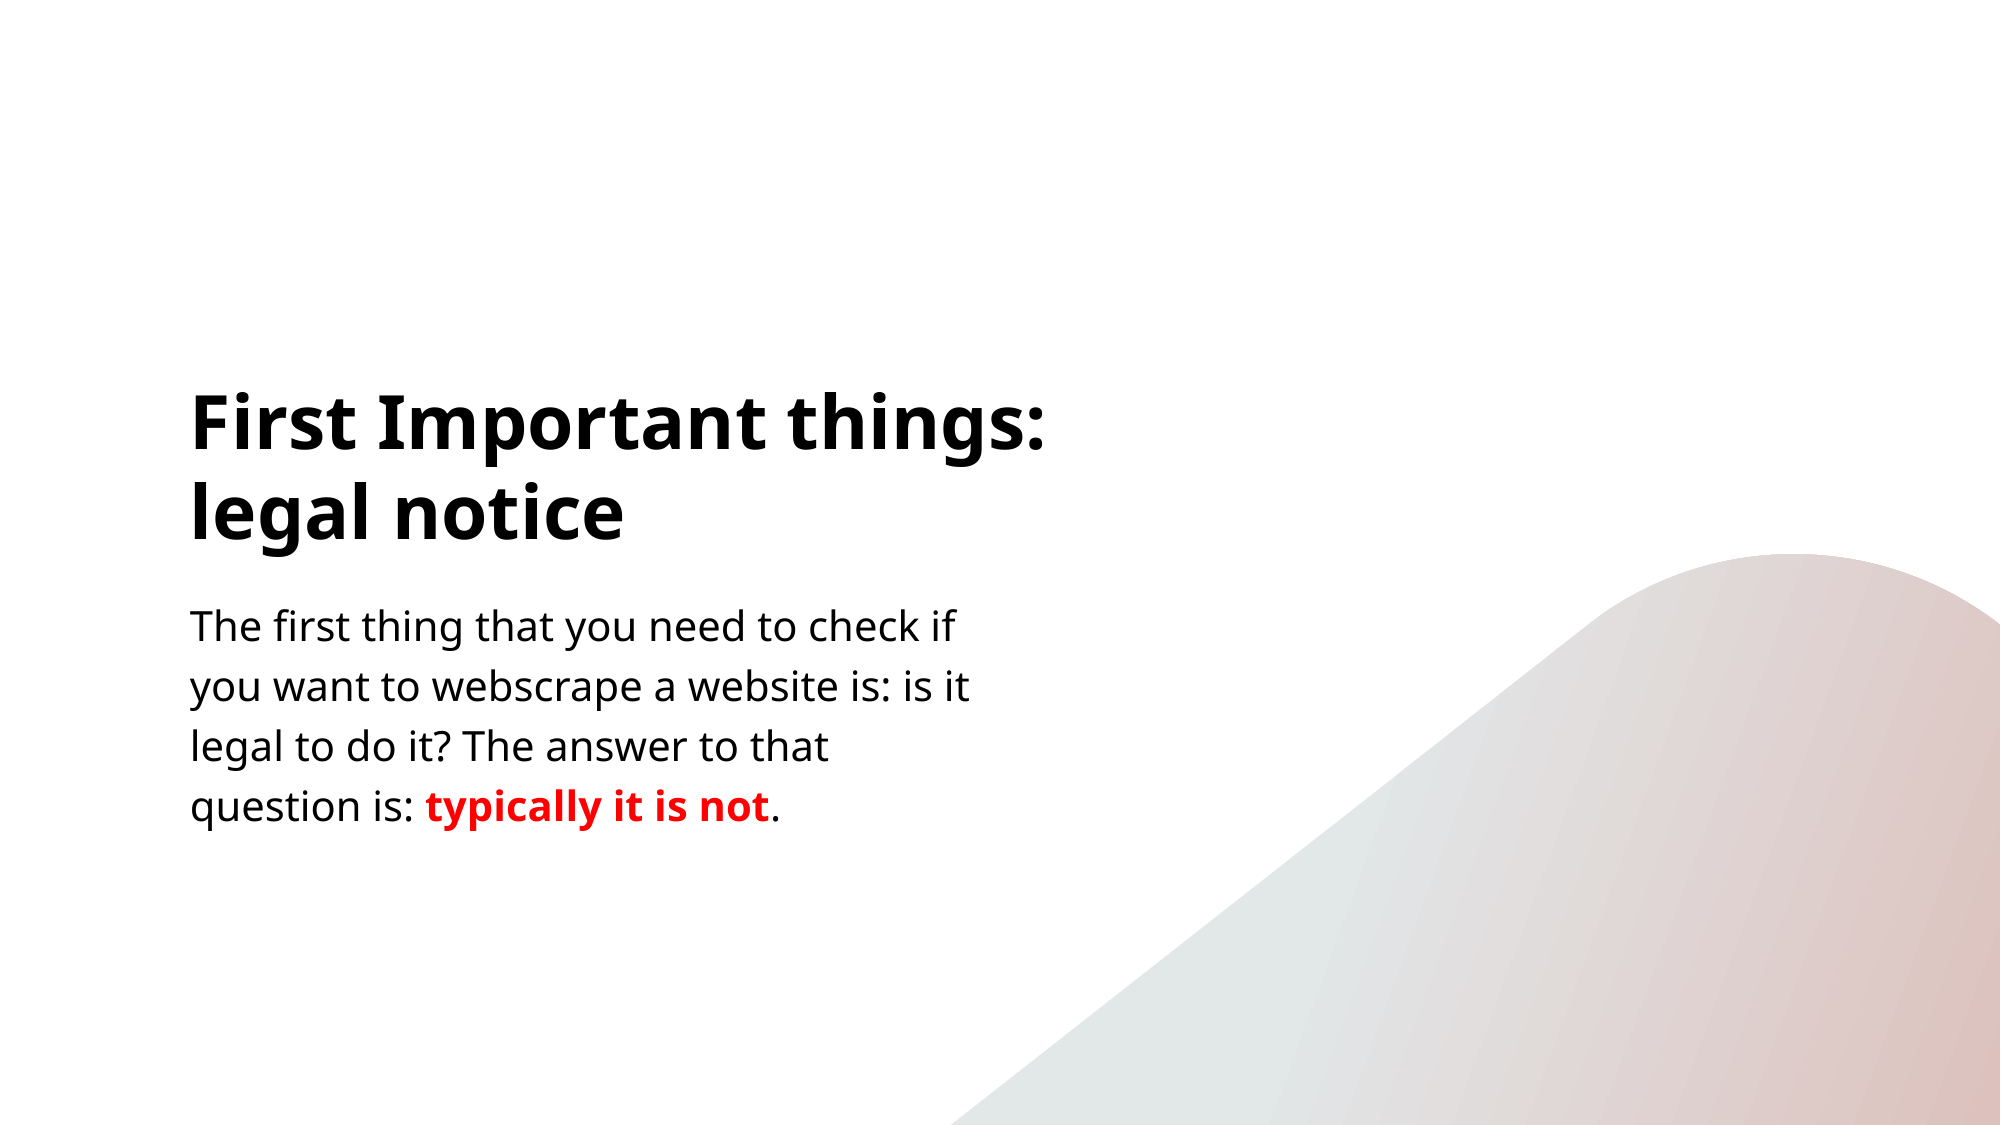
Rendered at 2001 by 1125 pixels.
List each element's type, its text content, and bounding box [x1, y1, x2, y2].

subtitle The first thing that you need to check if you want to webscrape a website is: is it legal to do it? The answer to that question is: typically it is not. [174, 582, 1000, 904]
title First Important things: legal notice [174, 184, 1194, 563]
